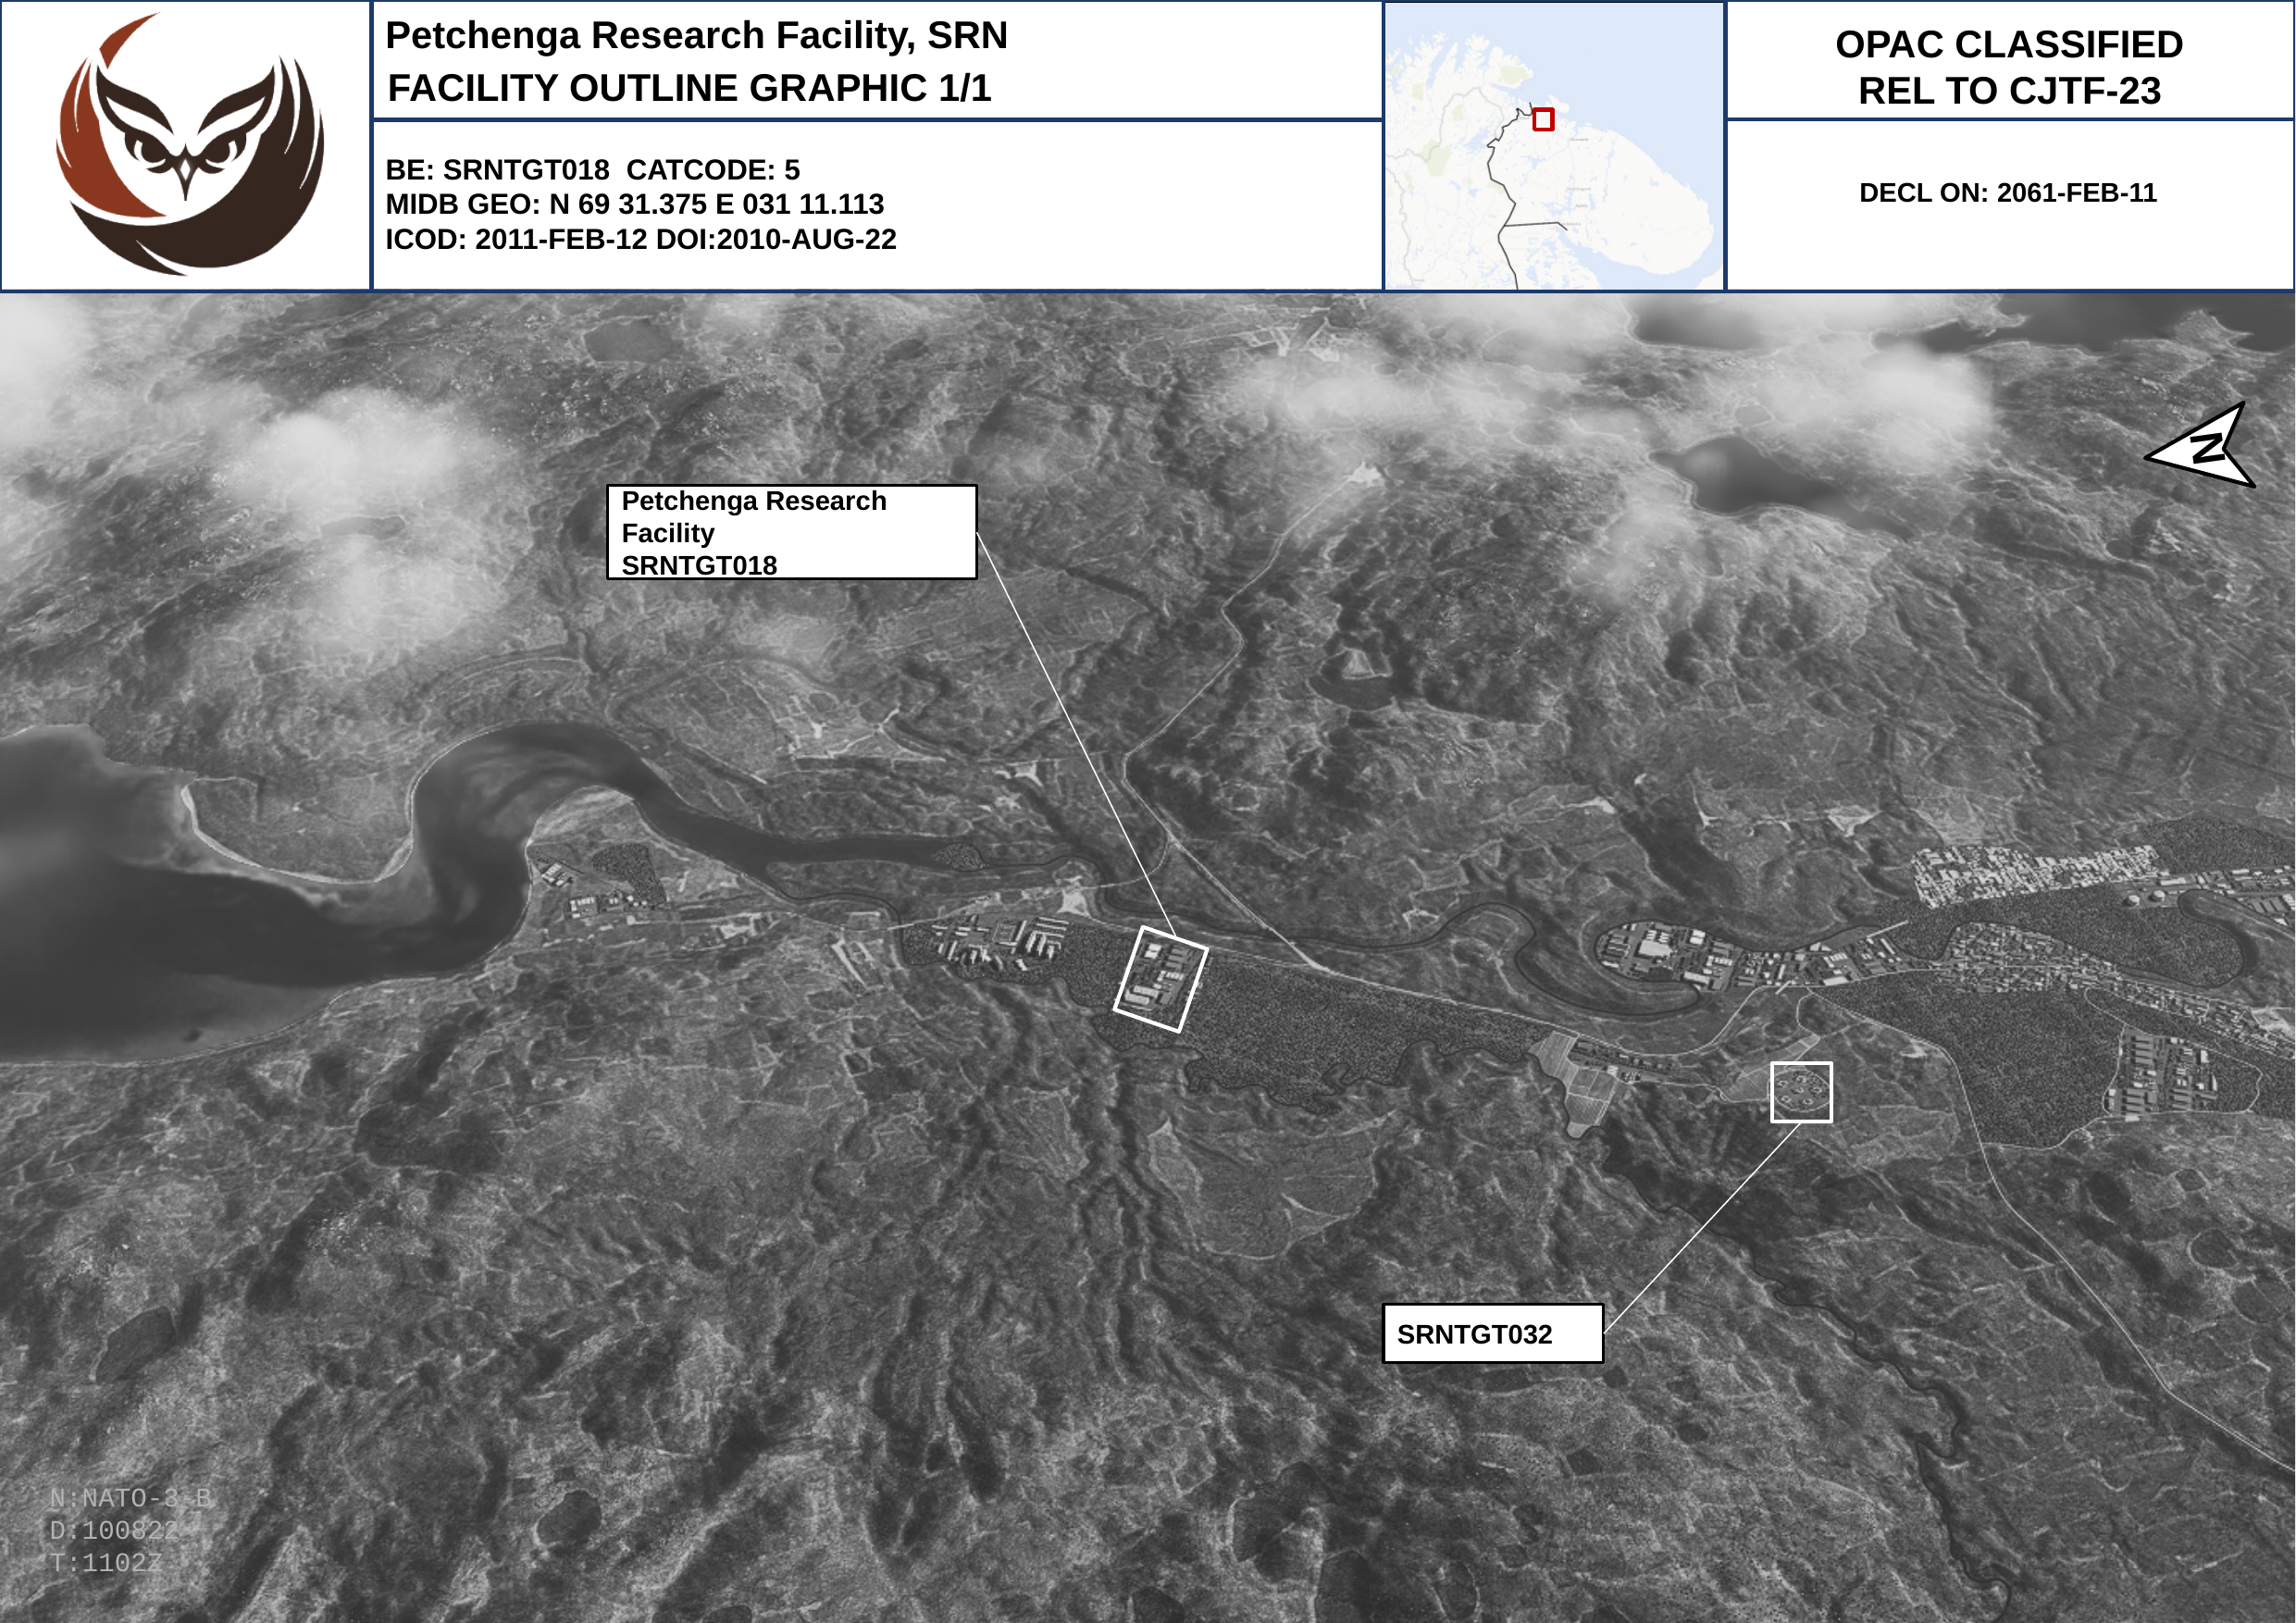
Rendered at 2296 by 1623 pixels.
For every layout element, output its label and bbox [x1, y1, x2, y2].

text_box [2154, 399, 2240, 505]
text_box [976, 531, 1176, 938]
picture [0, 302, 2296, 1623]
text_box [0, 0, 2296, 302]
text_box [1603, 1121, 1803, 1334]
